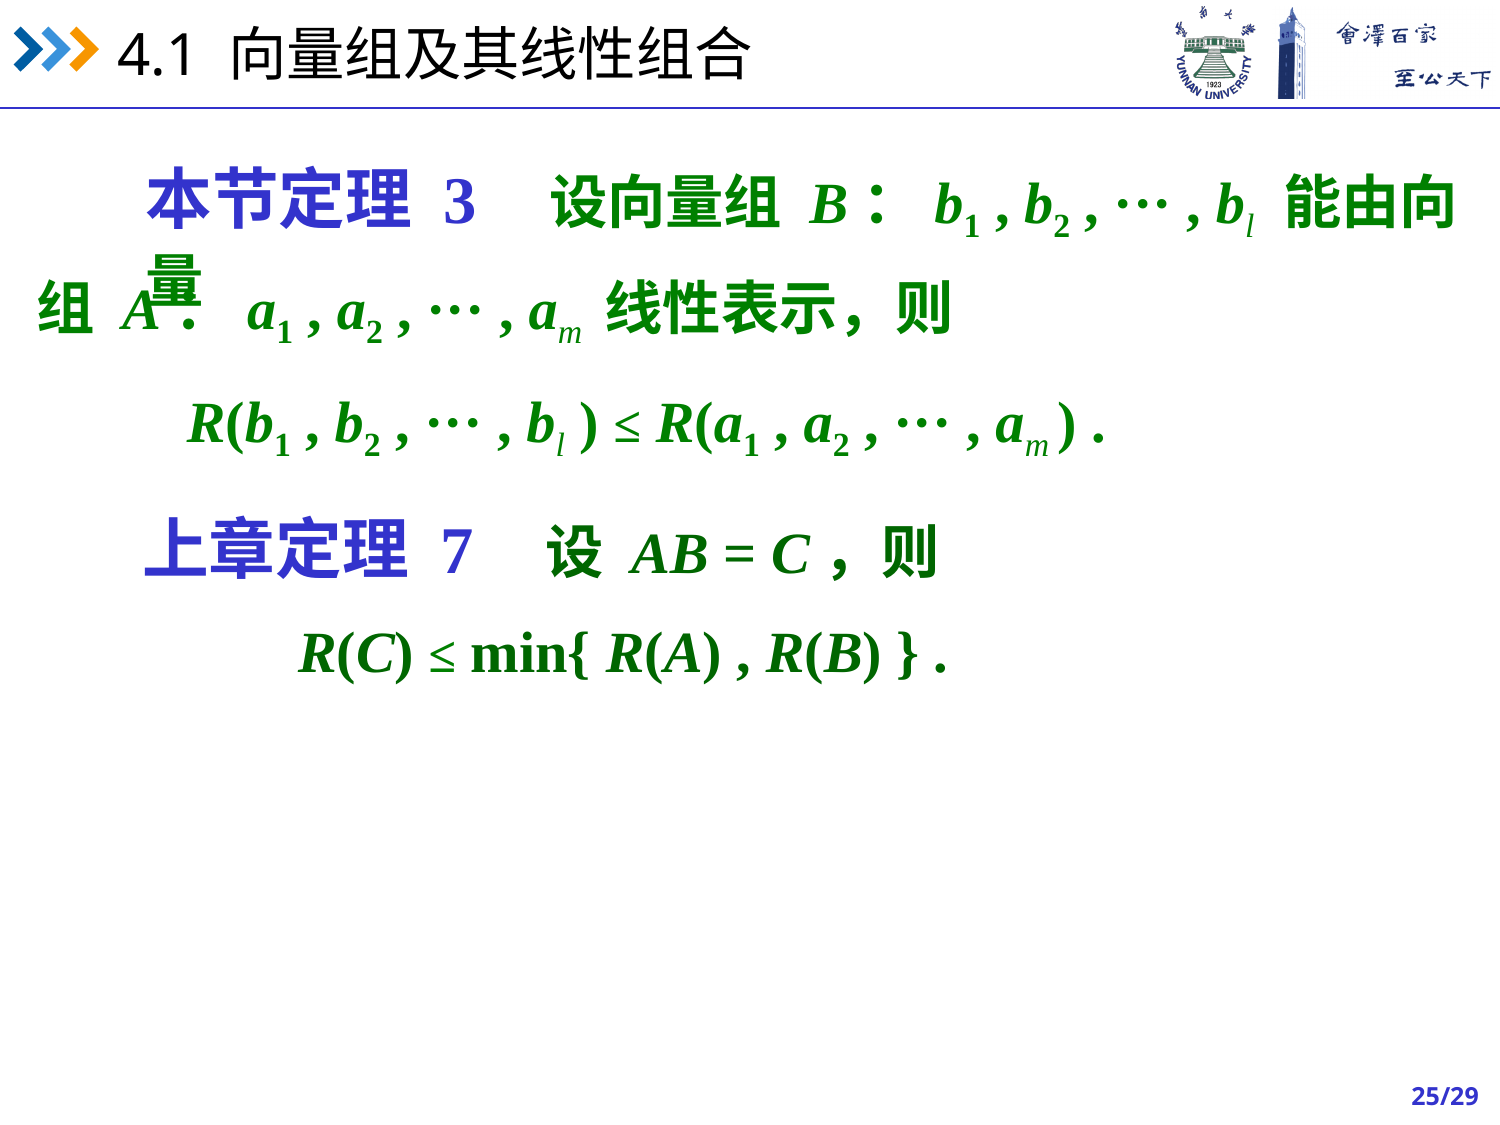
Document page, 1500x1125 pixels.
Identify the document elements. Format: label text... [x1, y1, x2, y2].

text_box R(C) ≤ min{ R(A) , R(B) } . [283, 607, 1072, 692]
picture [1272, 6, 1496, 99]
picture [1175, 6, 1256, 99]
text_box 上章定理 7 设 AB = C，则 [127, 499, 960, 595]
text_box 组 A：a1 , a2 , ··· , am 线性表示，则 [21, 263, 1310, 358]
text_box R(b1 , b2 , ··· , bl ) ≤ R(a1 , a2 , ··· , am ) . [171, 376, 1185, 471]
text_box 本节定理 3 设向量组 B：b1 , b2 , ··· , bl 能由向量 [130, 149, 1500, 322]
